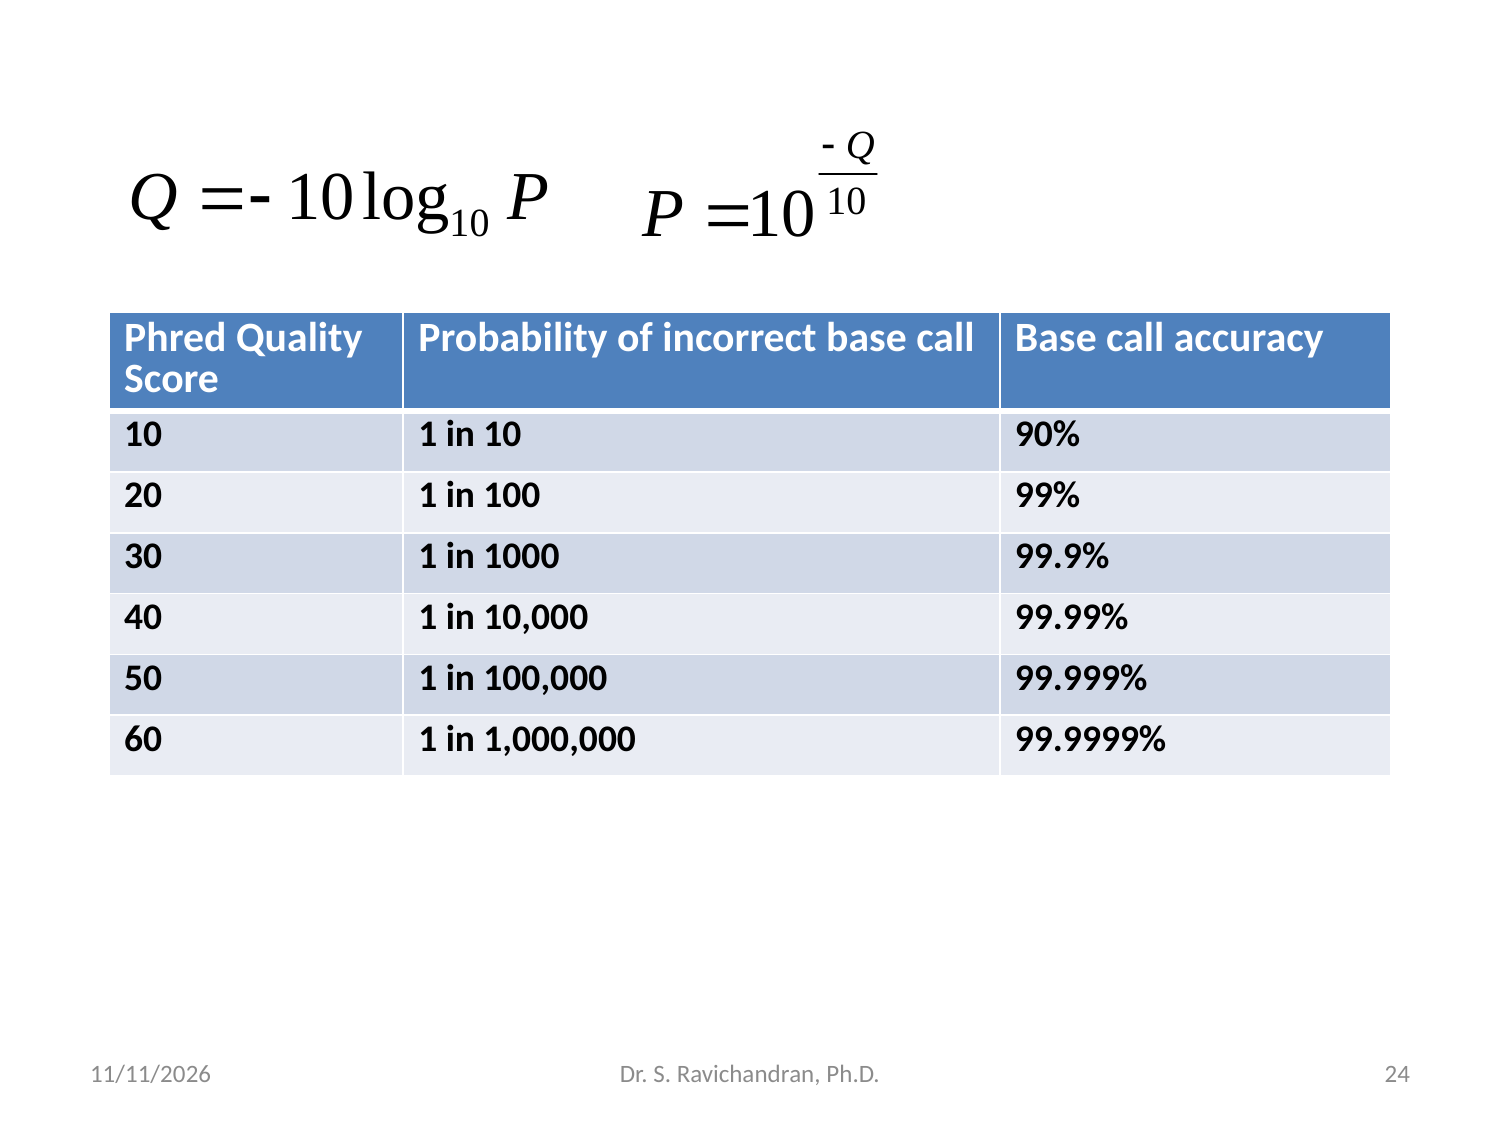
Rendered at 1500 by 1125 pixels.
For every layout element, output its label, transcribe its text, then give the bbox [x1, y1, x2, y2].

table_cell 60 [110, 716, 402, 775]
table_cell 1 in 10,000 [404, 594, 999, 654]
table_cell 1 in 10 [404, 414, 999, 471]
table_cell 99% [1001, 473, 1390, 532]
table_cell 10 [110, 414, 402, 471]
table_cell 40 [110, 594, 402, 654]
table_header Phred Quality Score [110, 313, 402, 408]
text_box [629, 116, 893, 255]
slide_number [75, 1042, 425, 1103]
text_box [120, 150, 561, 255]
footer Dr. S. Ravichandran, Ph.D. [512, 1042, 988, 1103]
table_cell 99.9999% [1001, 716, 1390, 775]
table_cell 30 [110, 534, 402, 593]
table_cell 20 [110, 473, 402, 532]
table_cell 99.999% [1001, 655, 1390, 714]
table_cell 1 in 100,000 [404, 655, 999, 714]
table_cell 50 [110, 655, 402, 714]
table_header Base call accuracy [1001, 313, 1390, 408]
table_cell 1 in 1,000,000 [404, 716, 999, 775]
table_cell 99.99% [1001, 594, 1390, 654]
table_cell 1 in 100 [404, 473, 999, 532]
table_cell 1 in 1000 [404, 534, 999, 593]
table_cell 90% [1001, 414, 1390, 471]
table_header Probability of incorrect base call [404, 313, 999, 408]
table_cell 99.9% [1001, 534, 1390, 593]
slide_number 24 [1074, 1042, 1425, 1103]
